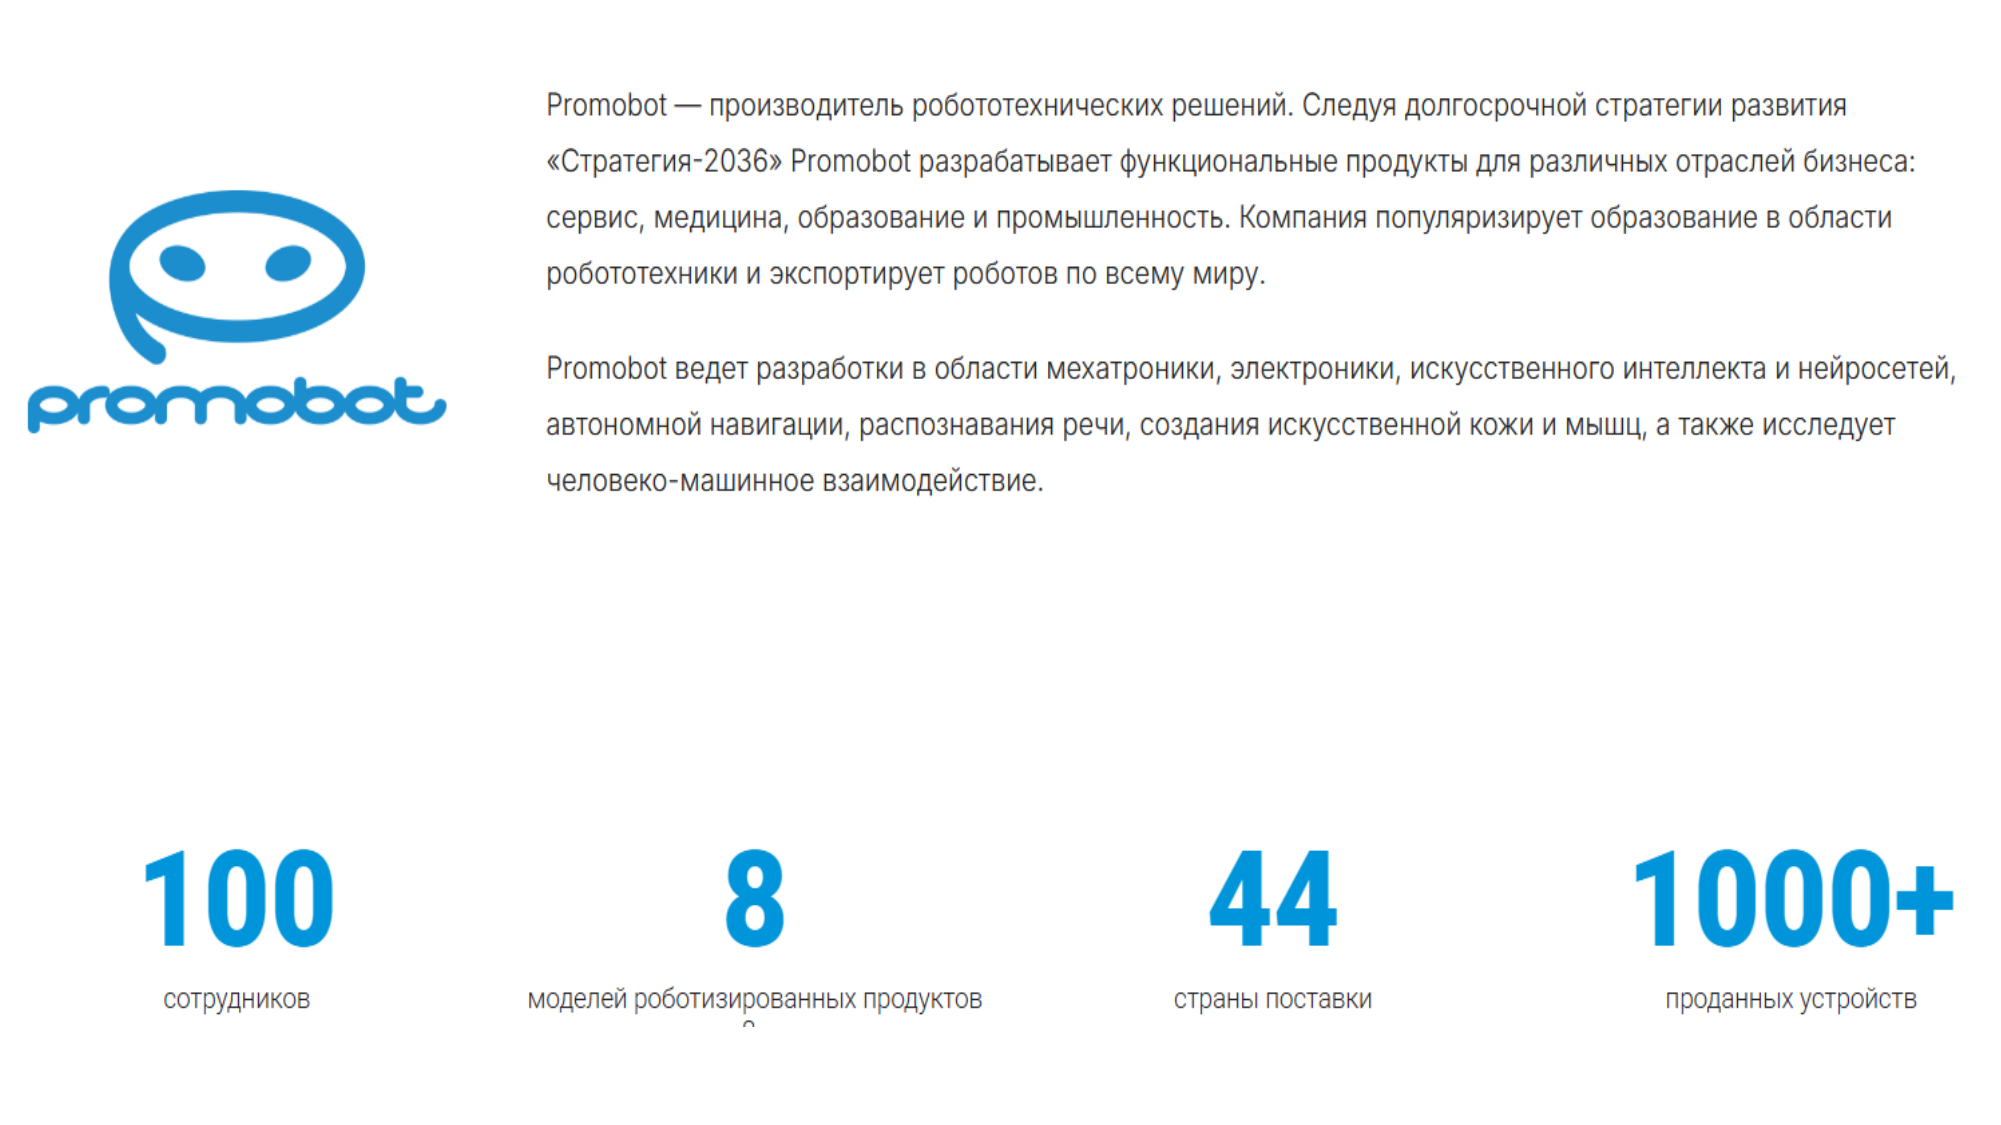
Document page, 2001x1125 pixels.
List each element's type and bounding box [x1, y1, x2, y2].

list [0, 69, 1971, 1027]
